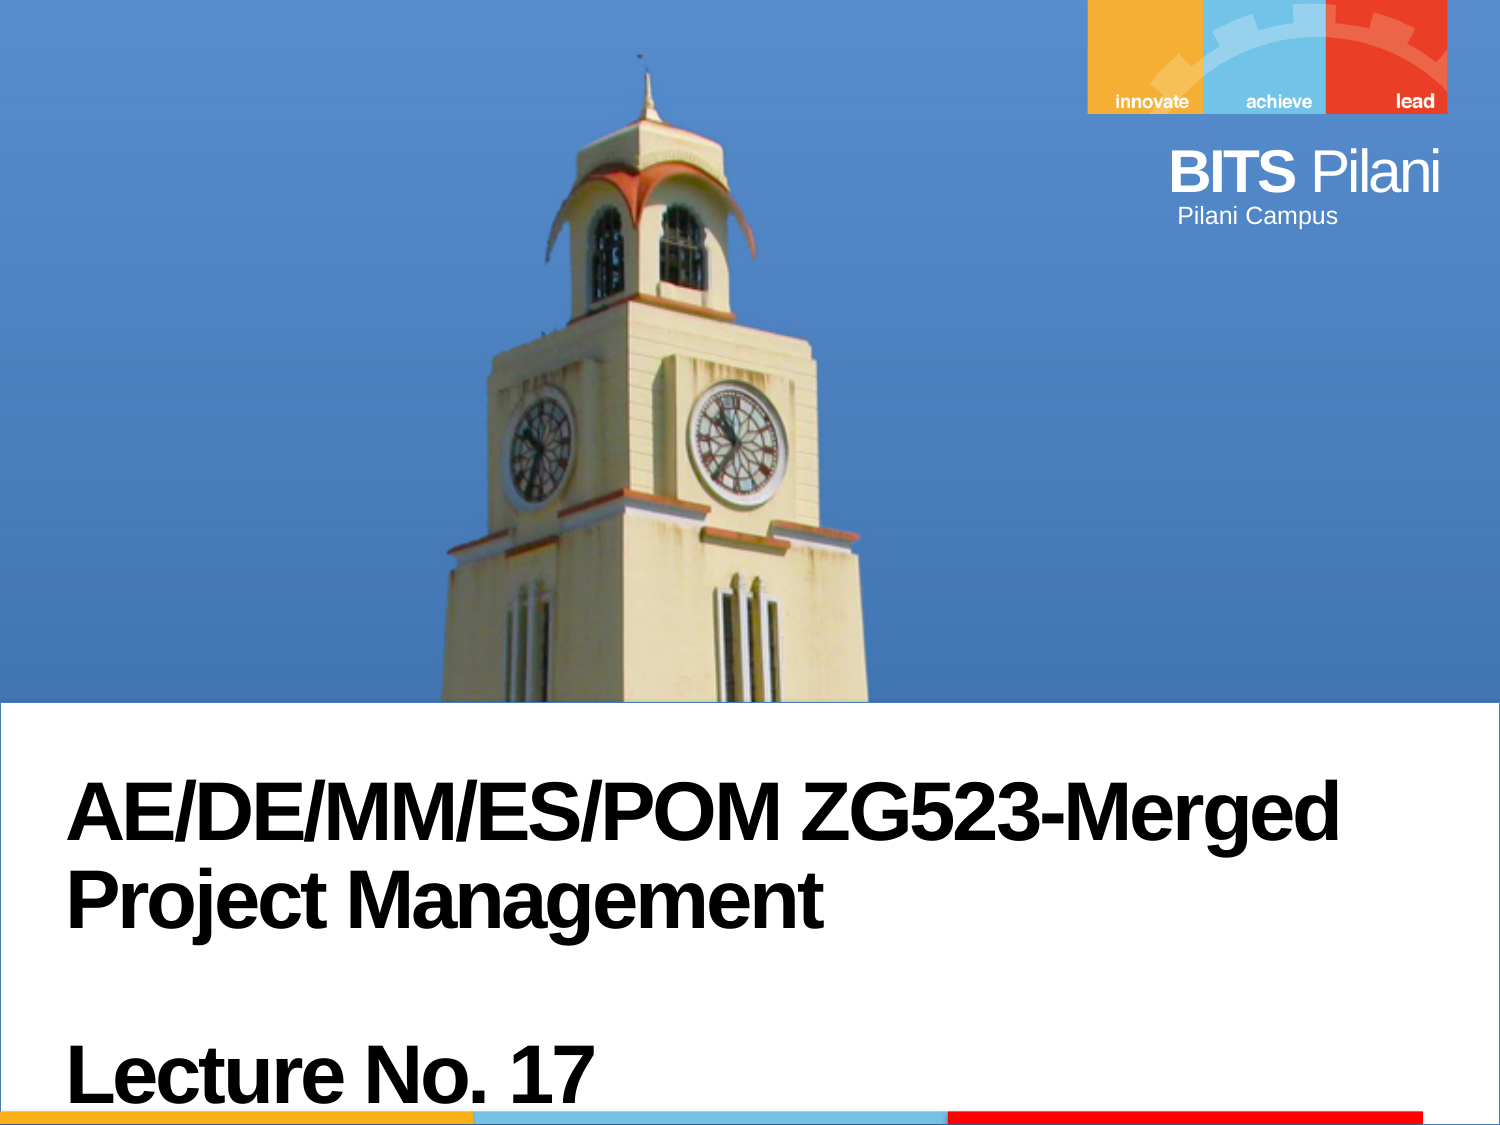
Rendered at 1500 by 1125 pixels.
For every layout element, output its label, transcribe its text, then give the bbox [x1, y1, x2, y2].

list AE/DE/MM/ES/POM ZG523-Merged Project Management Lecture No. 17 [50, 762, 1438, 1025]
picture [0, 0, 1500, 702]
